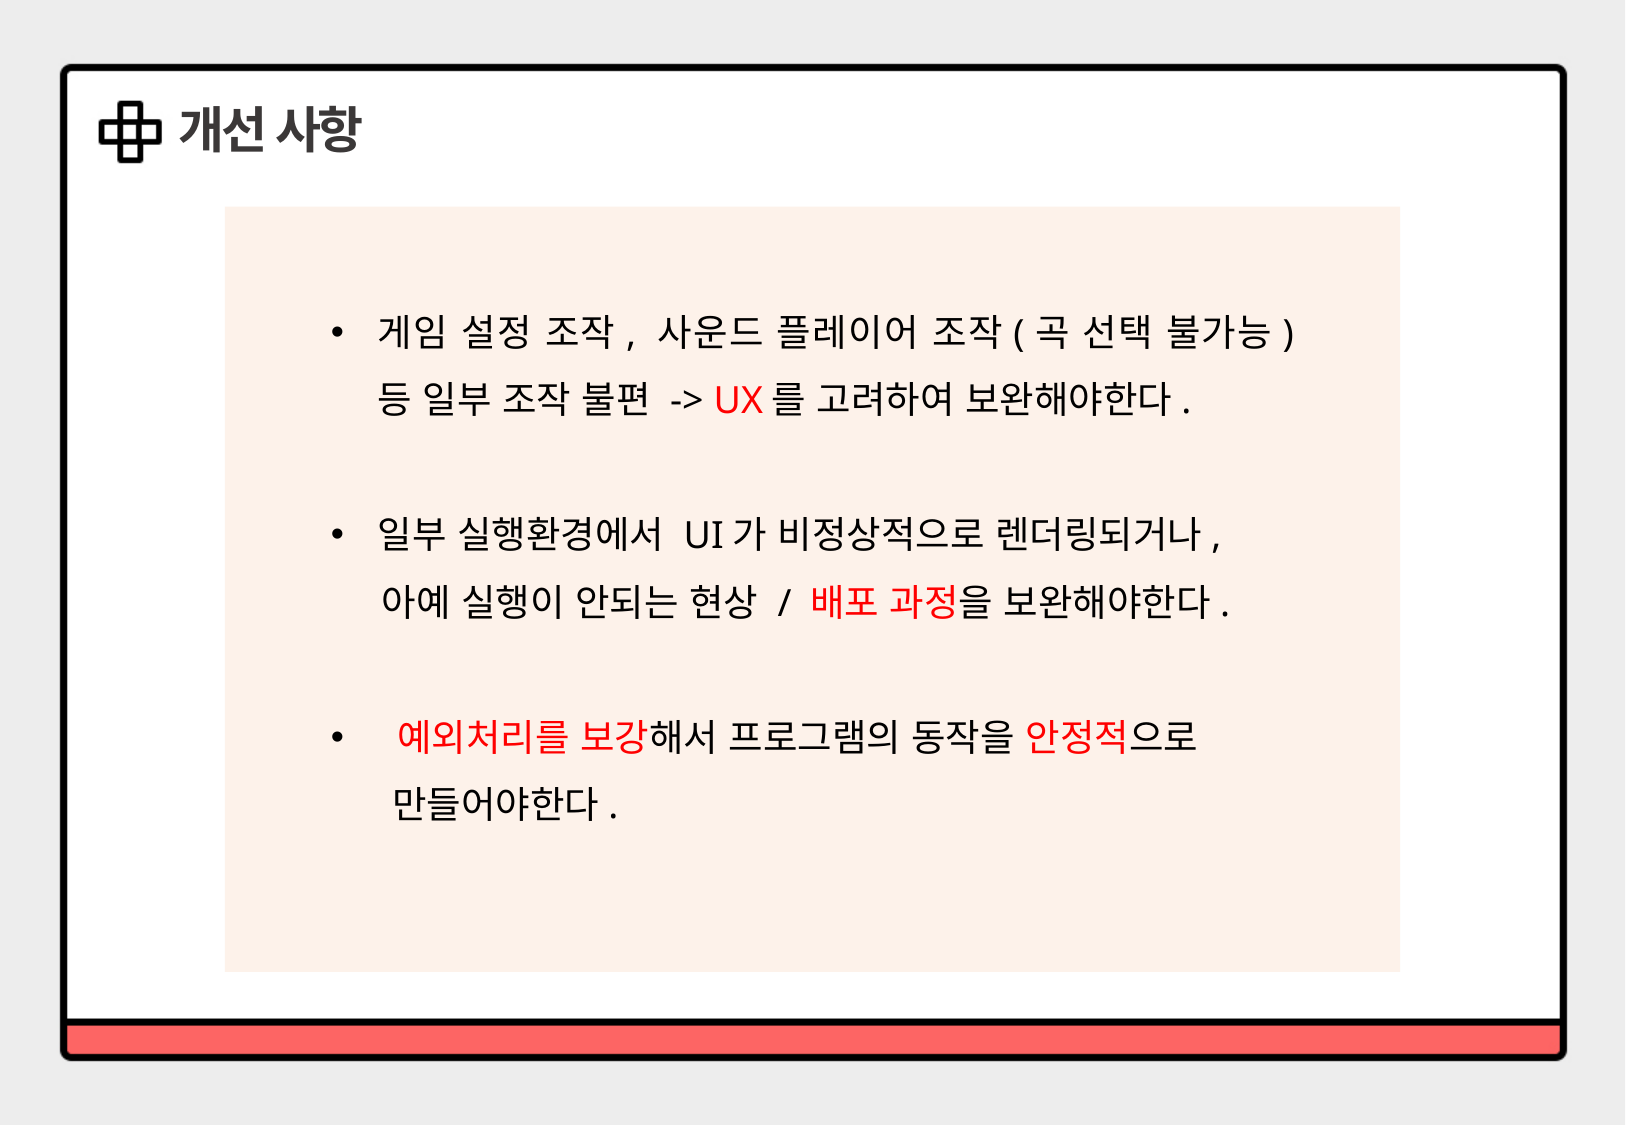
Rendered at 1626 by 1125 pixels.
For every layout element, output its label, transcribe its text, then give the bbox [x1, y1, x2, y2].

text_box 게임 설정 조작, 사운드 플레이어 조작(곡 선택 불가능) 등 일부 조작 불편 -> UX를 고려하여 보완해야한다. 일부 실행환경에서 UI가 비정상적으로 렌더링되거나, 아예 실행이 안되는 현상 / 배포 과정을 보완해야한다. 예외처리를 보강해서 프로그램의 동작을 안정적으로 만들어야한다. [316, 278, 1309, 834]
text_box 개선 사항 [150, 90, 392, 166]
picture [0, 0, 1626, 1125]
text_box [224, 206, 1401, 973]
